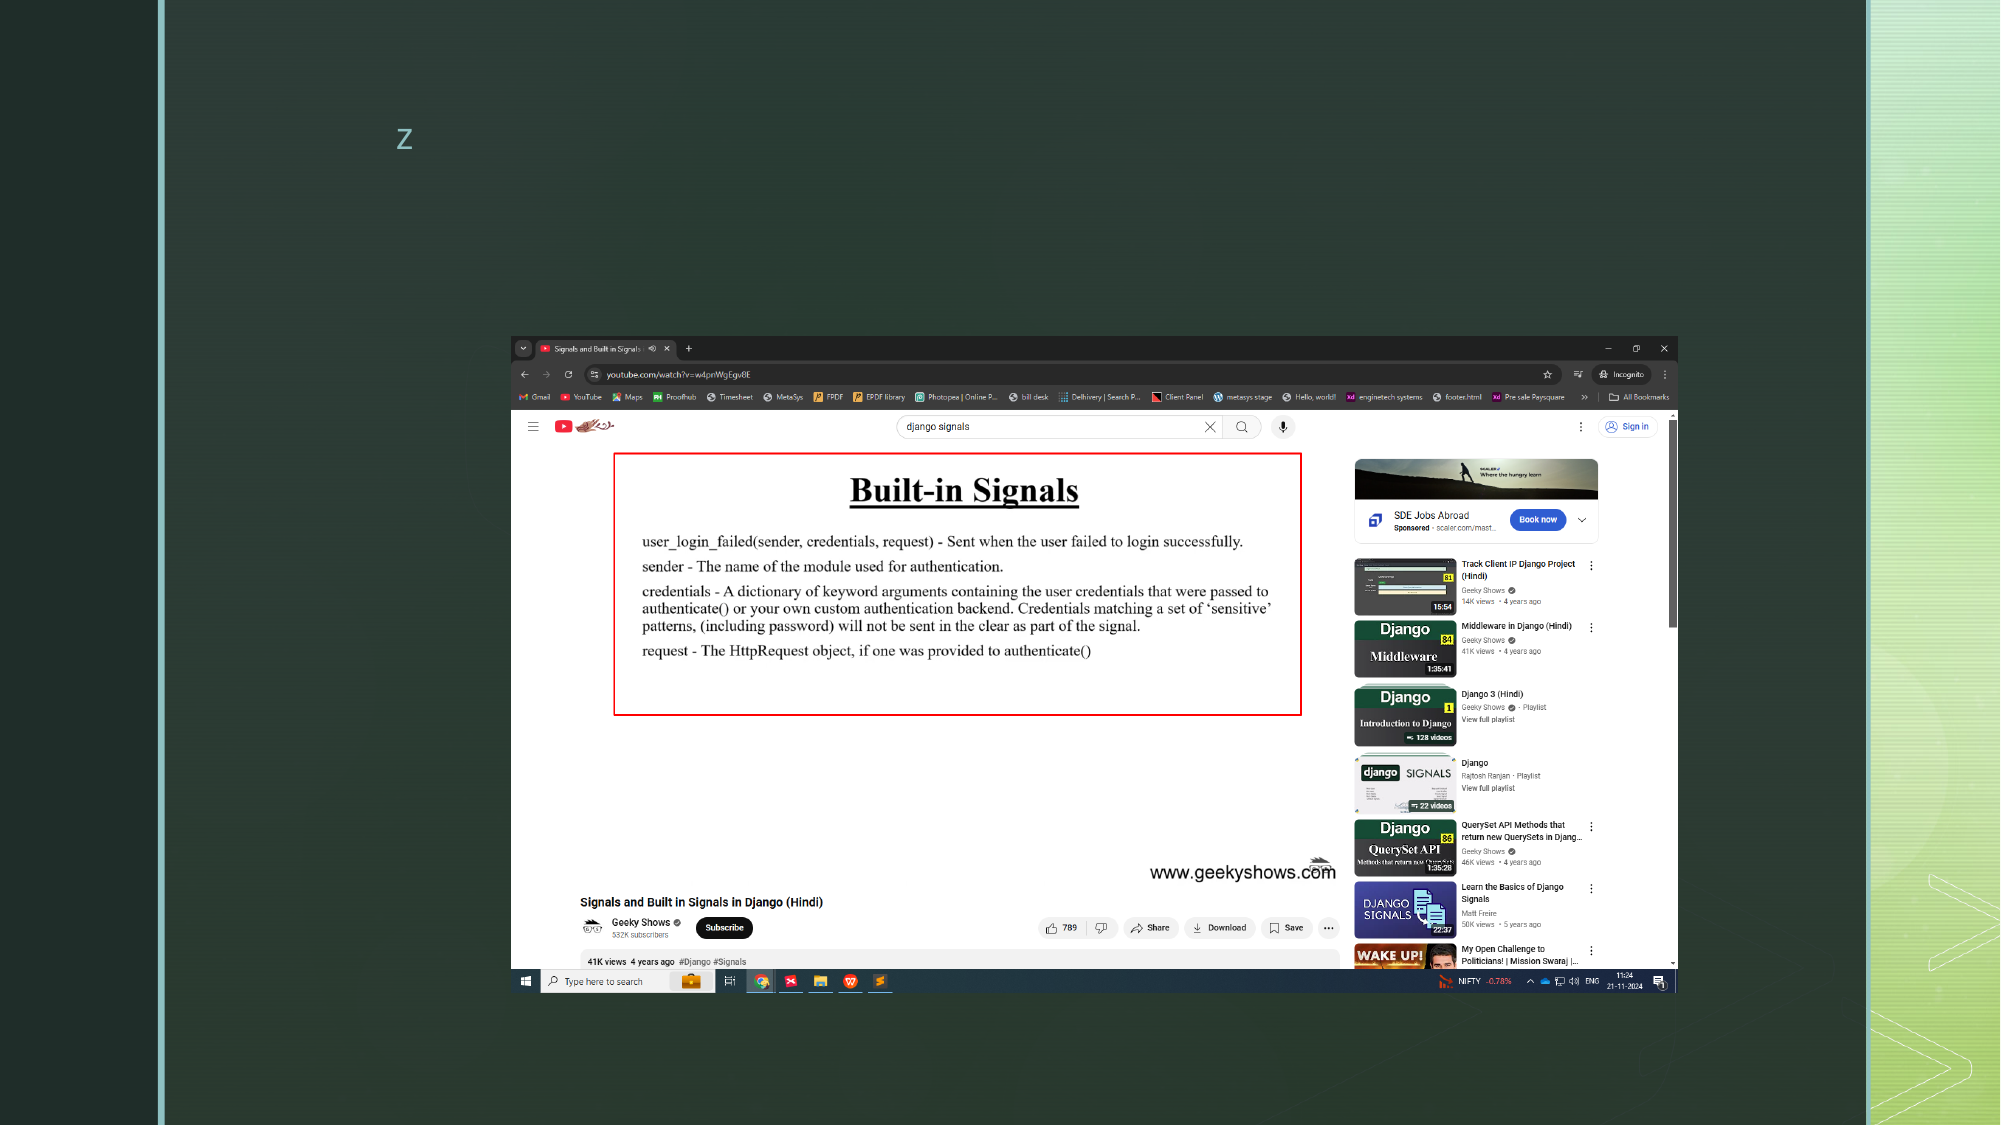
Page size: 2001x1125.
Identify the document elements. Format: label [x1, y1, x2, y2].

list [511, 336, 1678, 993]
picture [1871, 0, 2001, 1125]
